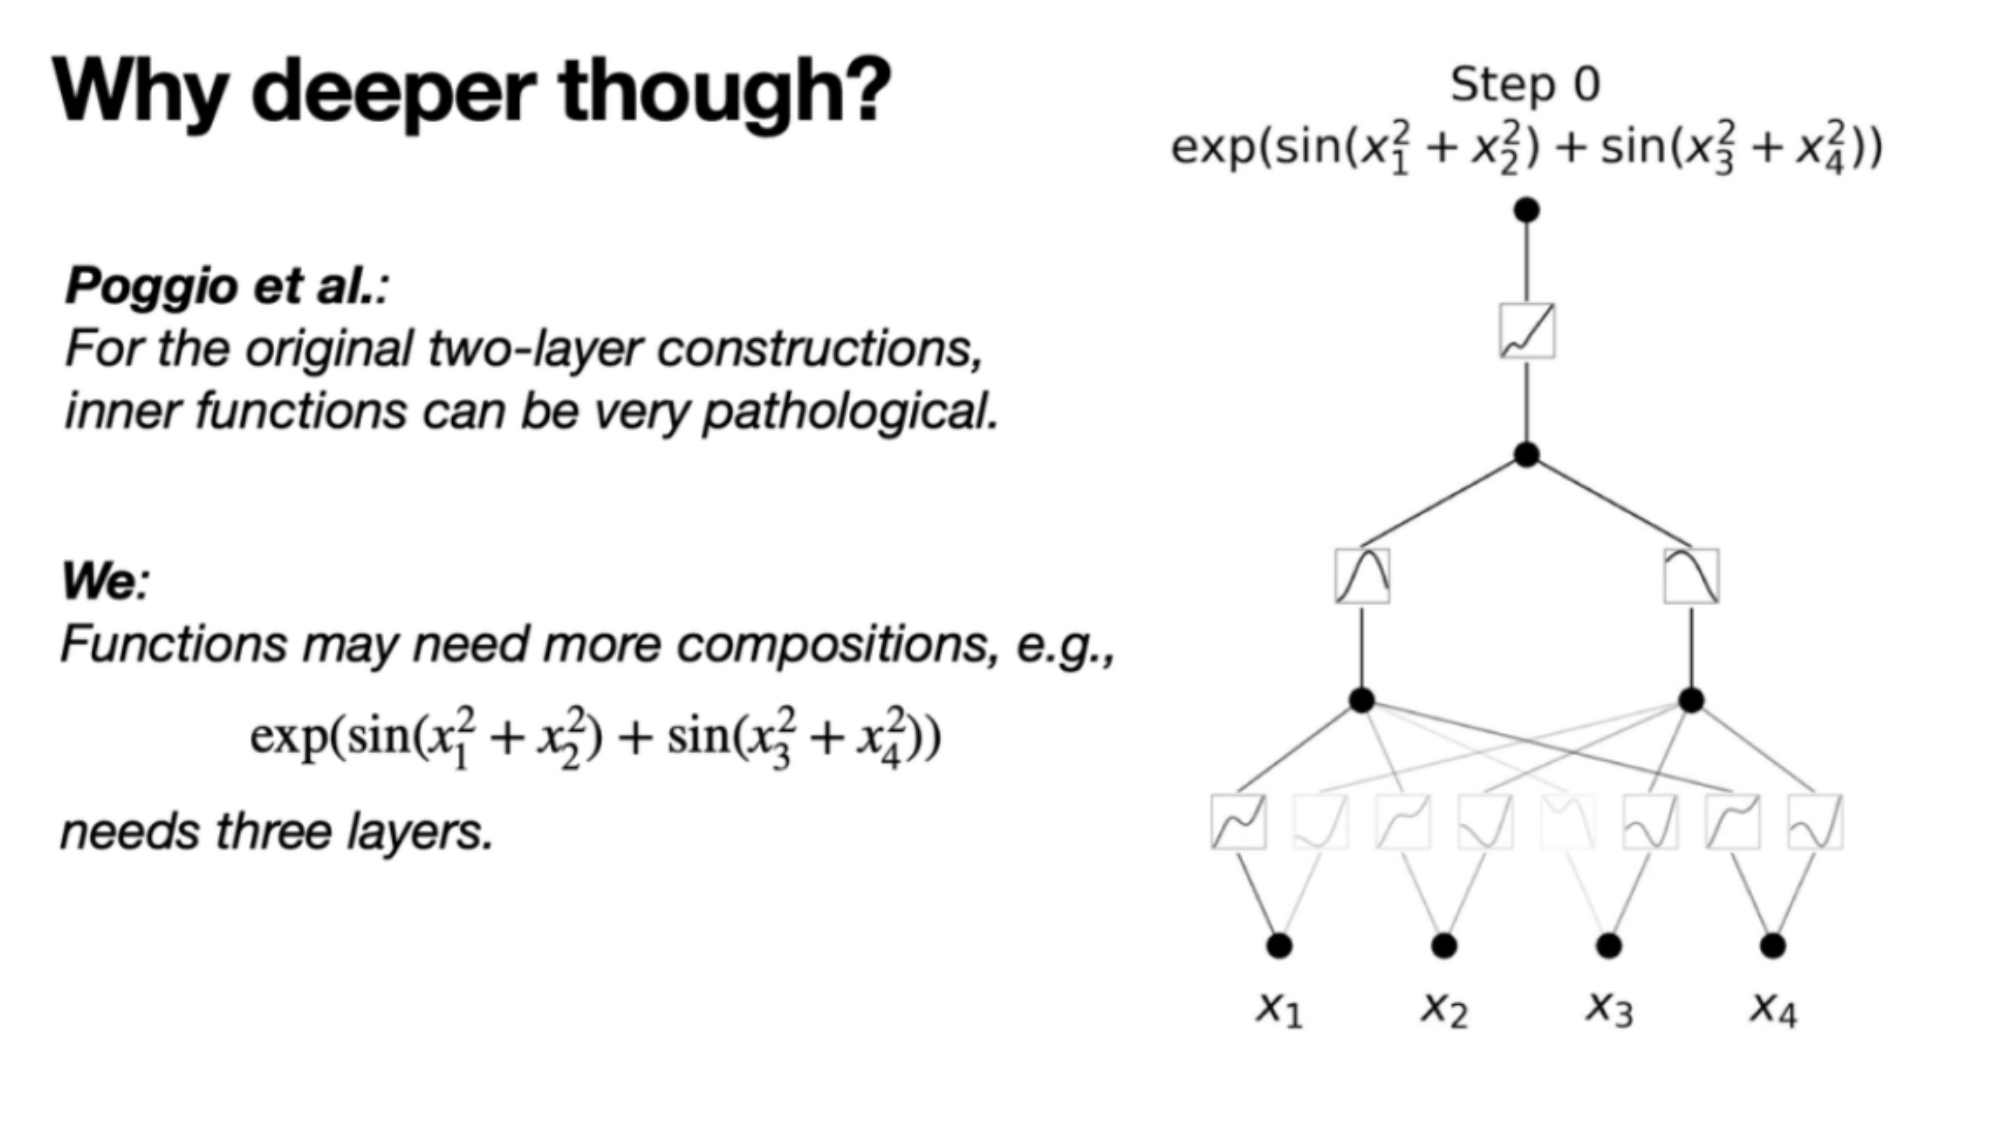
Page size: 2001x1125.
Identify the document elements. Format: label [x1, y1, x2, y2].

list [0, 0, 2000, 1125]
